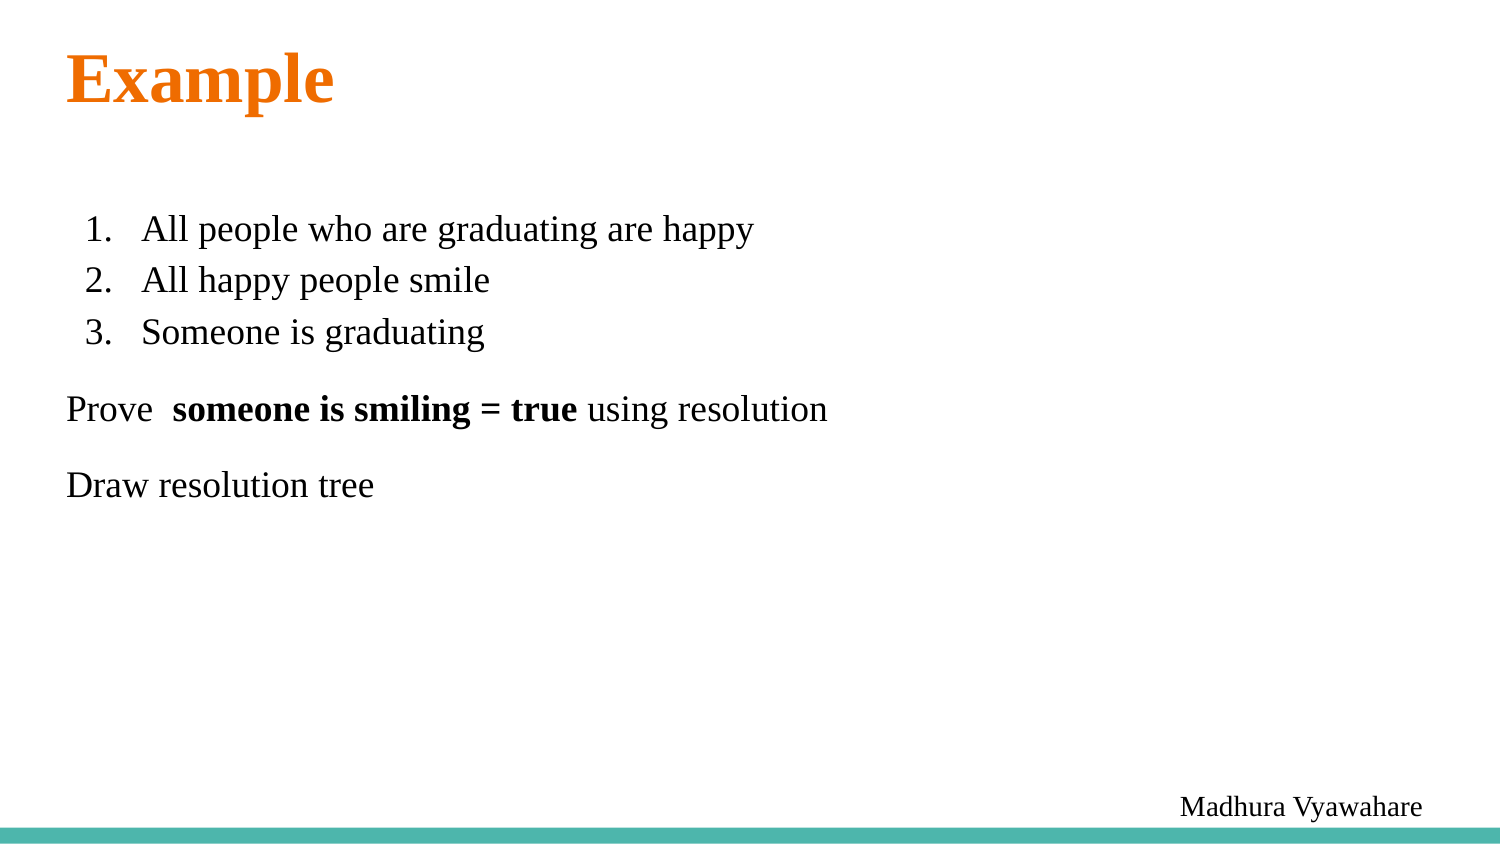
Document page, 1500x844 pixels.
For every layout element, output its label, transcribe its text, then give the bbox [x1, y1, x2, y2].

title Example [51, 15, 1449, 132]
list All people who are graduating are happy All happy people smile Someone is graduating Prove someone is smiling = true using resolution Draw resolution tree [51, 181, 1449, 750]
